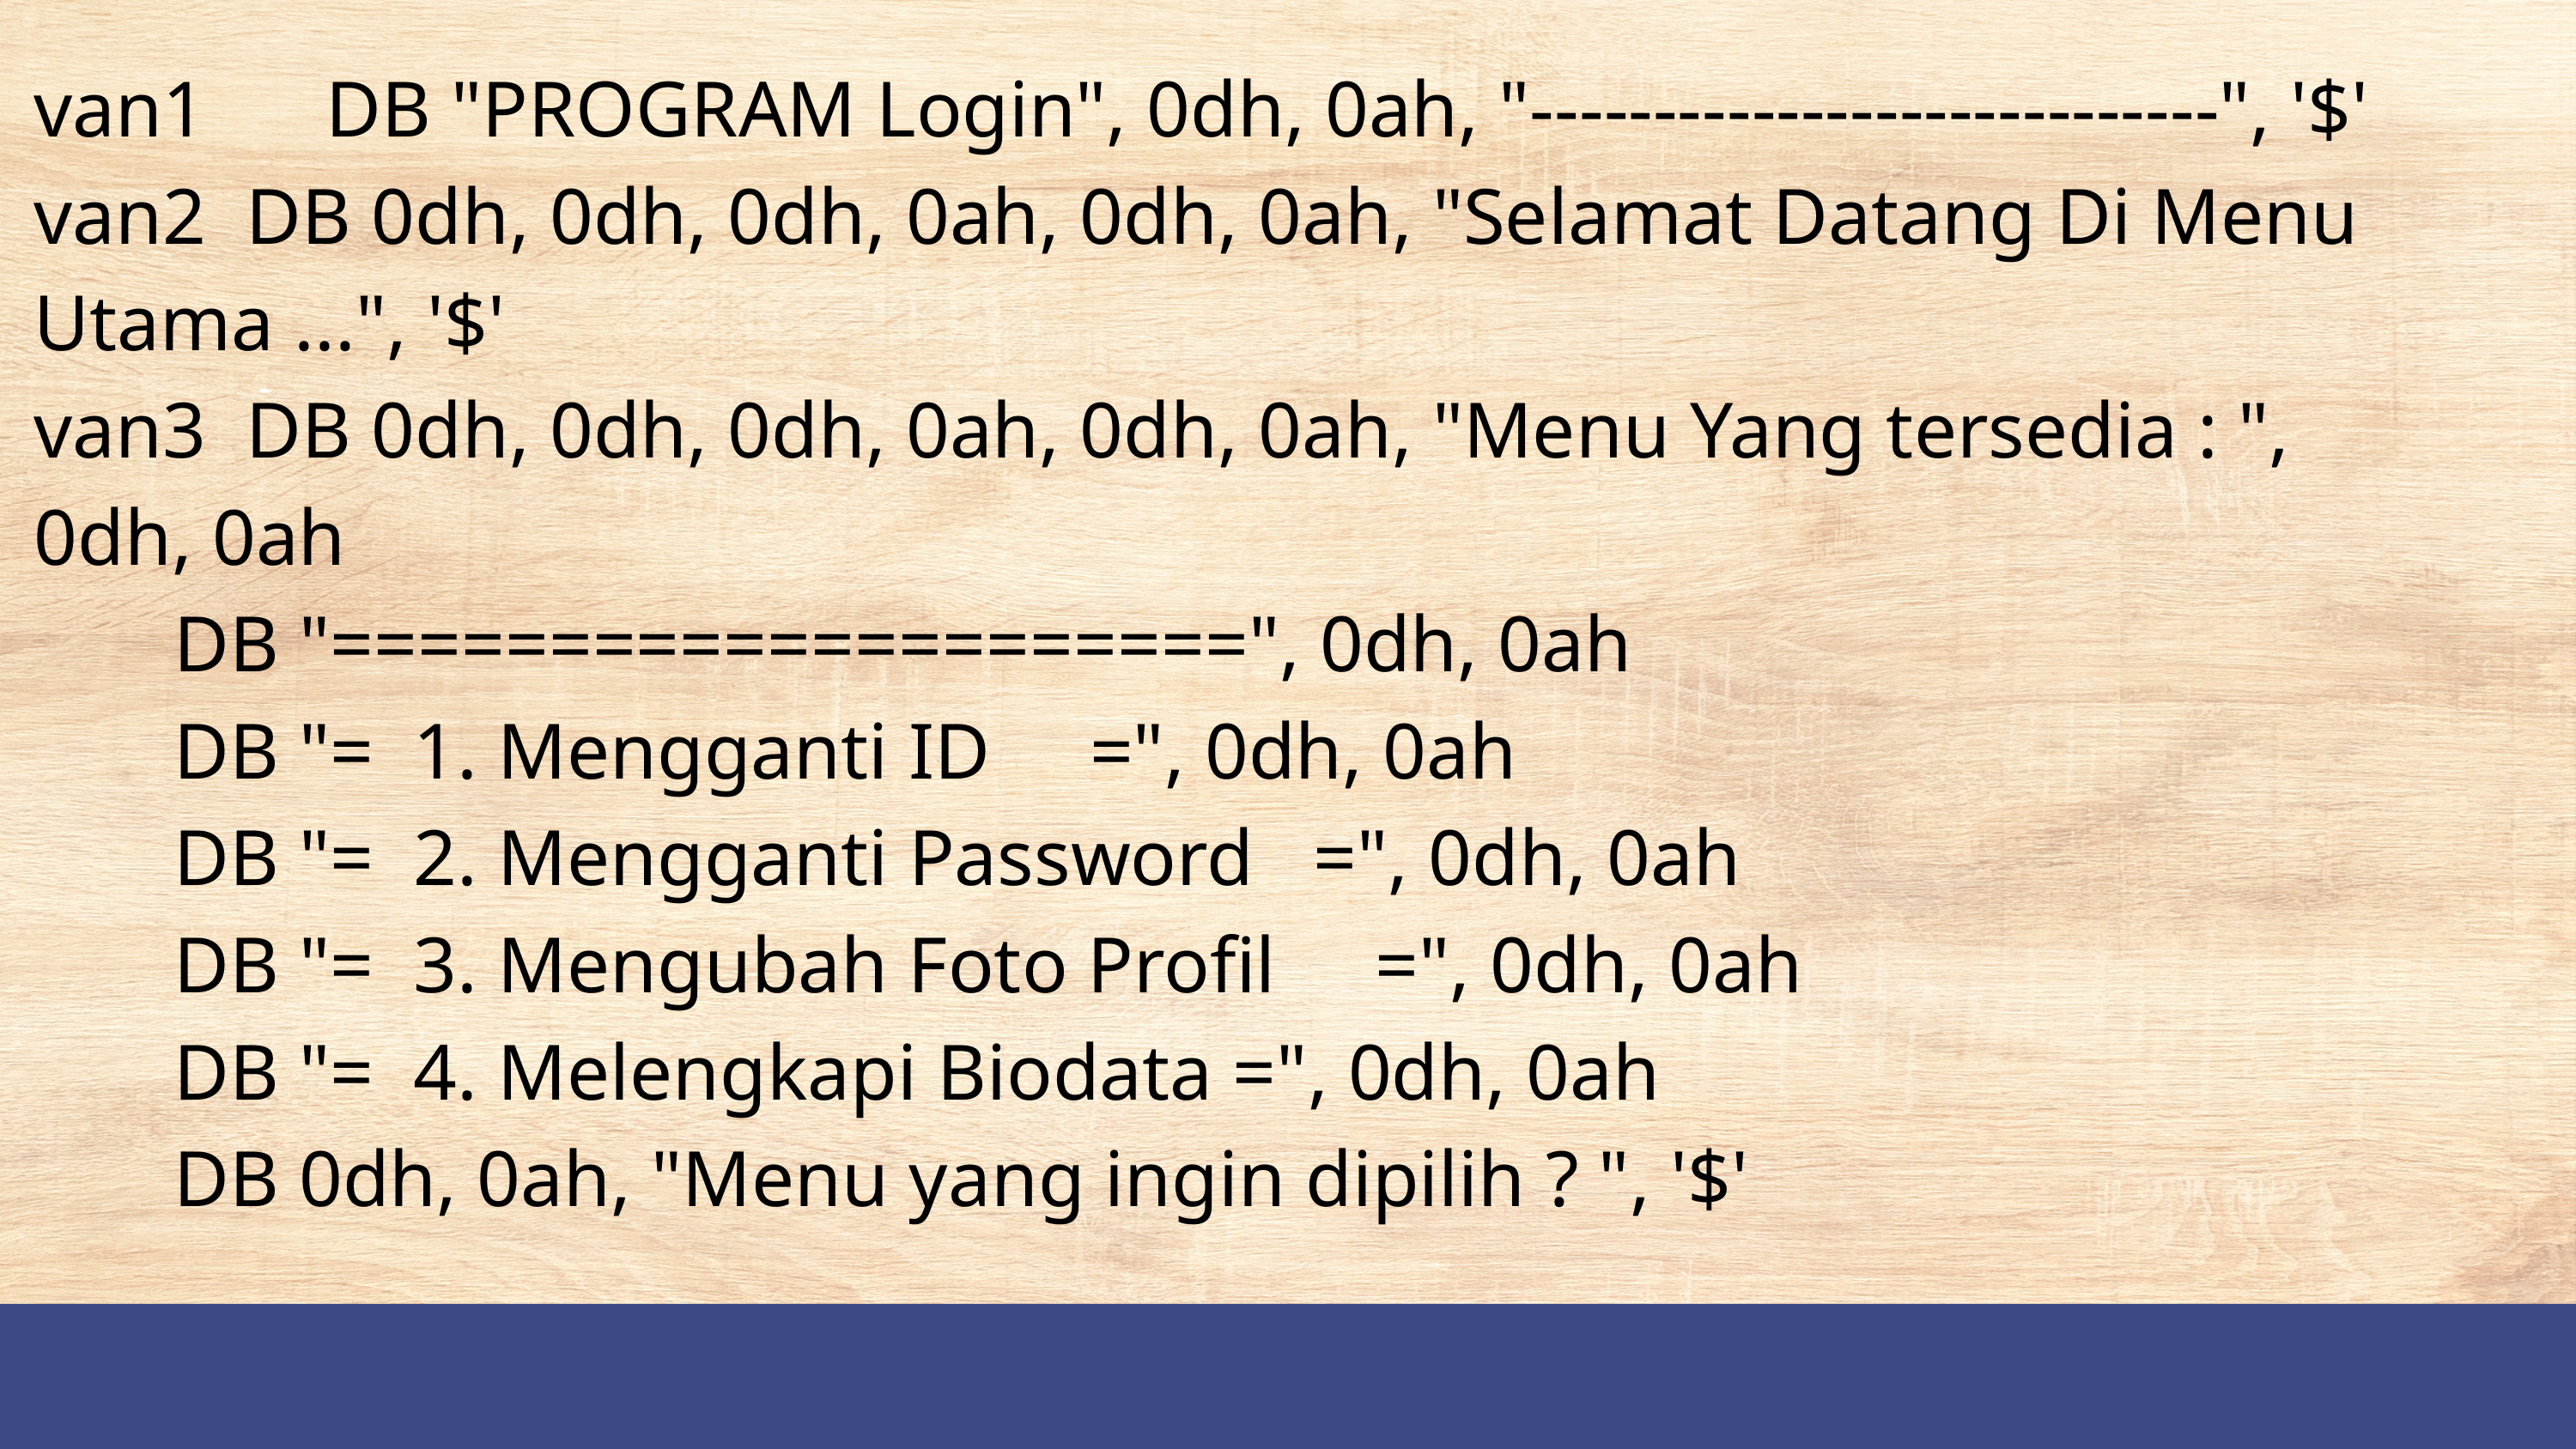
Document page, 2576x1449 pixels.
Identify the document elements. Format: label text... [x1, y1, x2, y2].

text_box van1 DB "PROGRAM Login", 0dh, 0ah, "----------------------------", '$' van2 DB 0dh, 0dh, 0dh, 0ah, 0dh, 0ah, "Selamat Datang Di Menu Utama ...", '$' van3 DB 0dh, 0dh, 0dh, 0ah, 0dh, 0ah, "Menu Yang tersedia : ", 0dh, 0ah DB "=====================", 0dh, 0ah DB "= 1. Mengganti ID =", 0dh, 0ah DB "= 2. Mengganti Password =", 0dh, 0ah DB "= 3. Mengubah Foto Profil =", 0dh, 0ah DB "= 4. Melengkapi Biodata =", 0dh, 0ah DB 0dh, 0ah, "Menu yang ingin dipilih ? ", '$' [33, 45, 2432, 1300]
text_box [0, 0, 2576, 1300]
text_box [0, 1303, 2576, 1449]
